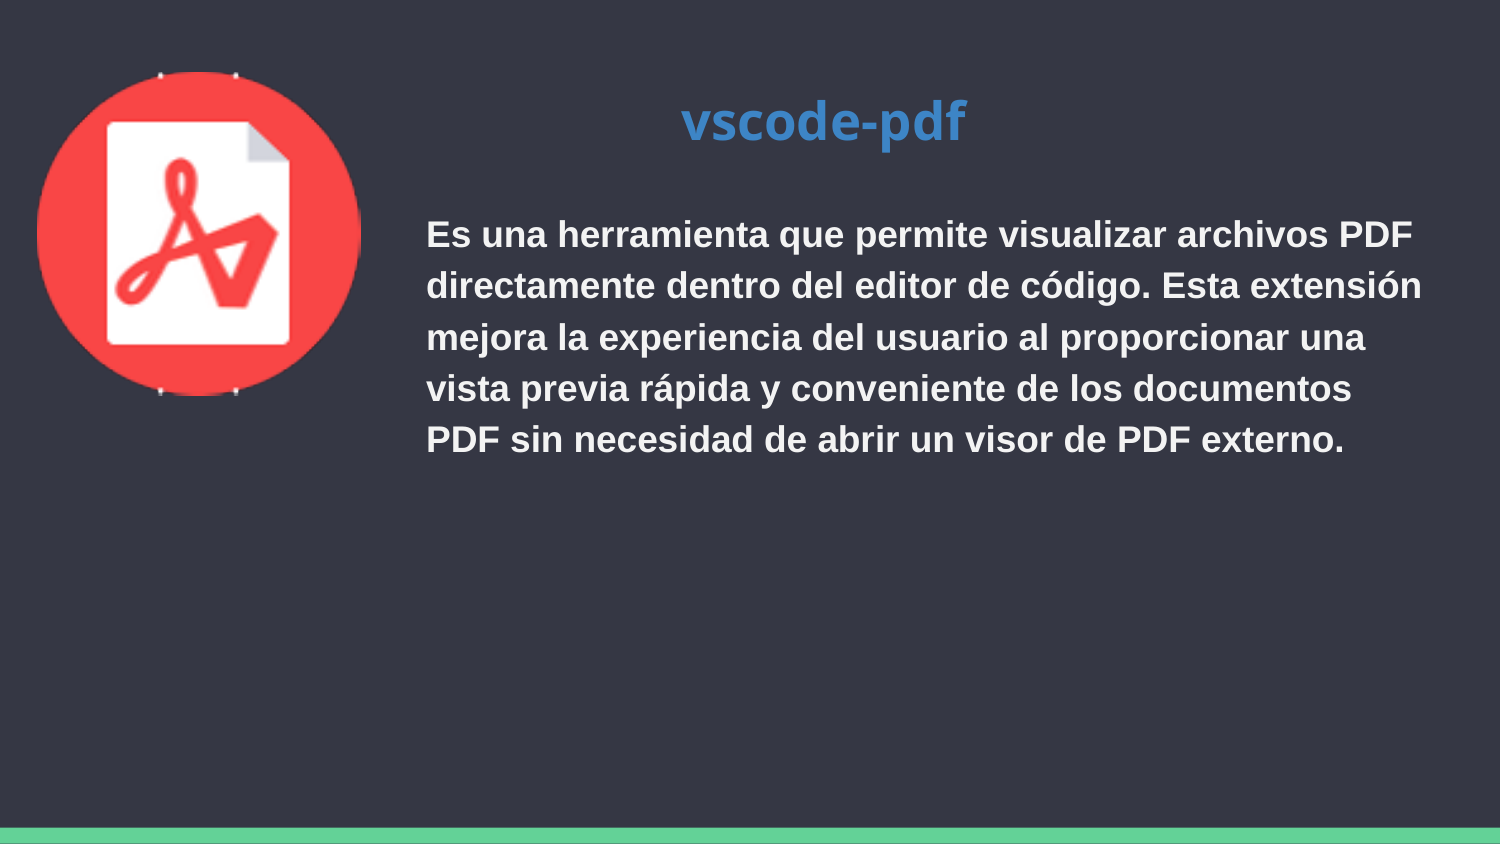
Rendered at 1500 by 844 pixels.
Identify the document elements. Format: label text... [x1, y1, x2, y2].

list Es una herramienta que permite visualizar archivos PDF directamente dentro del editor de código. Esta extensión mejora la experiencia del usuario al proporcionar una vista previa rápida y conveniente de los documentos PDF sin necesidad de abrir un visor de PDF externo. [411, 189, 1449, 527]
picture [37, 72, 361, 396]
title vscode-pdf [666, 72, 1310, 167]
